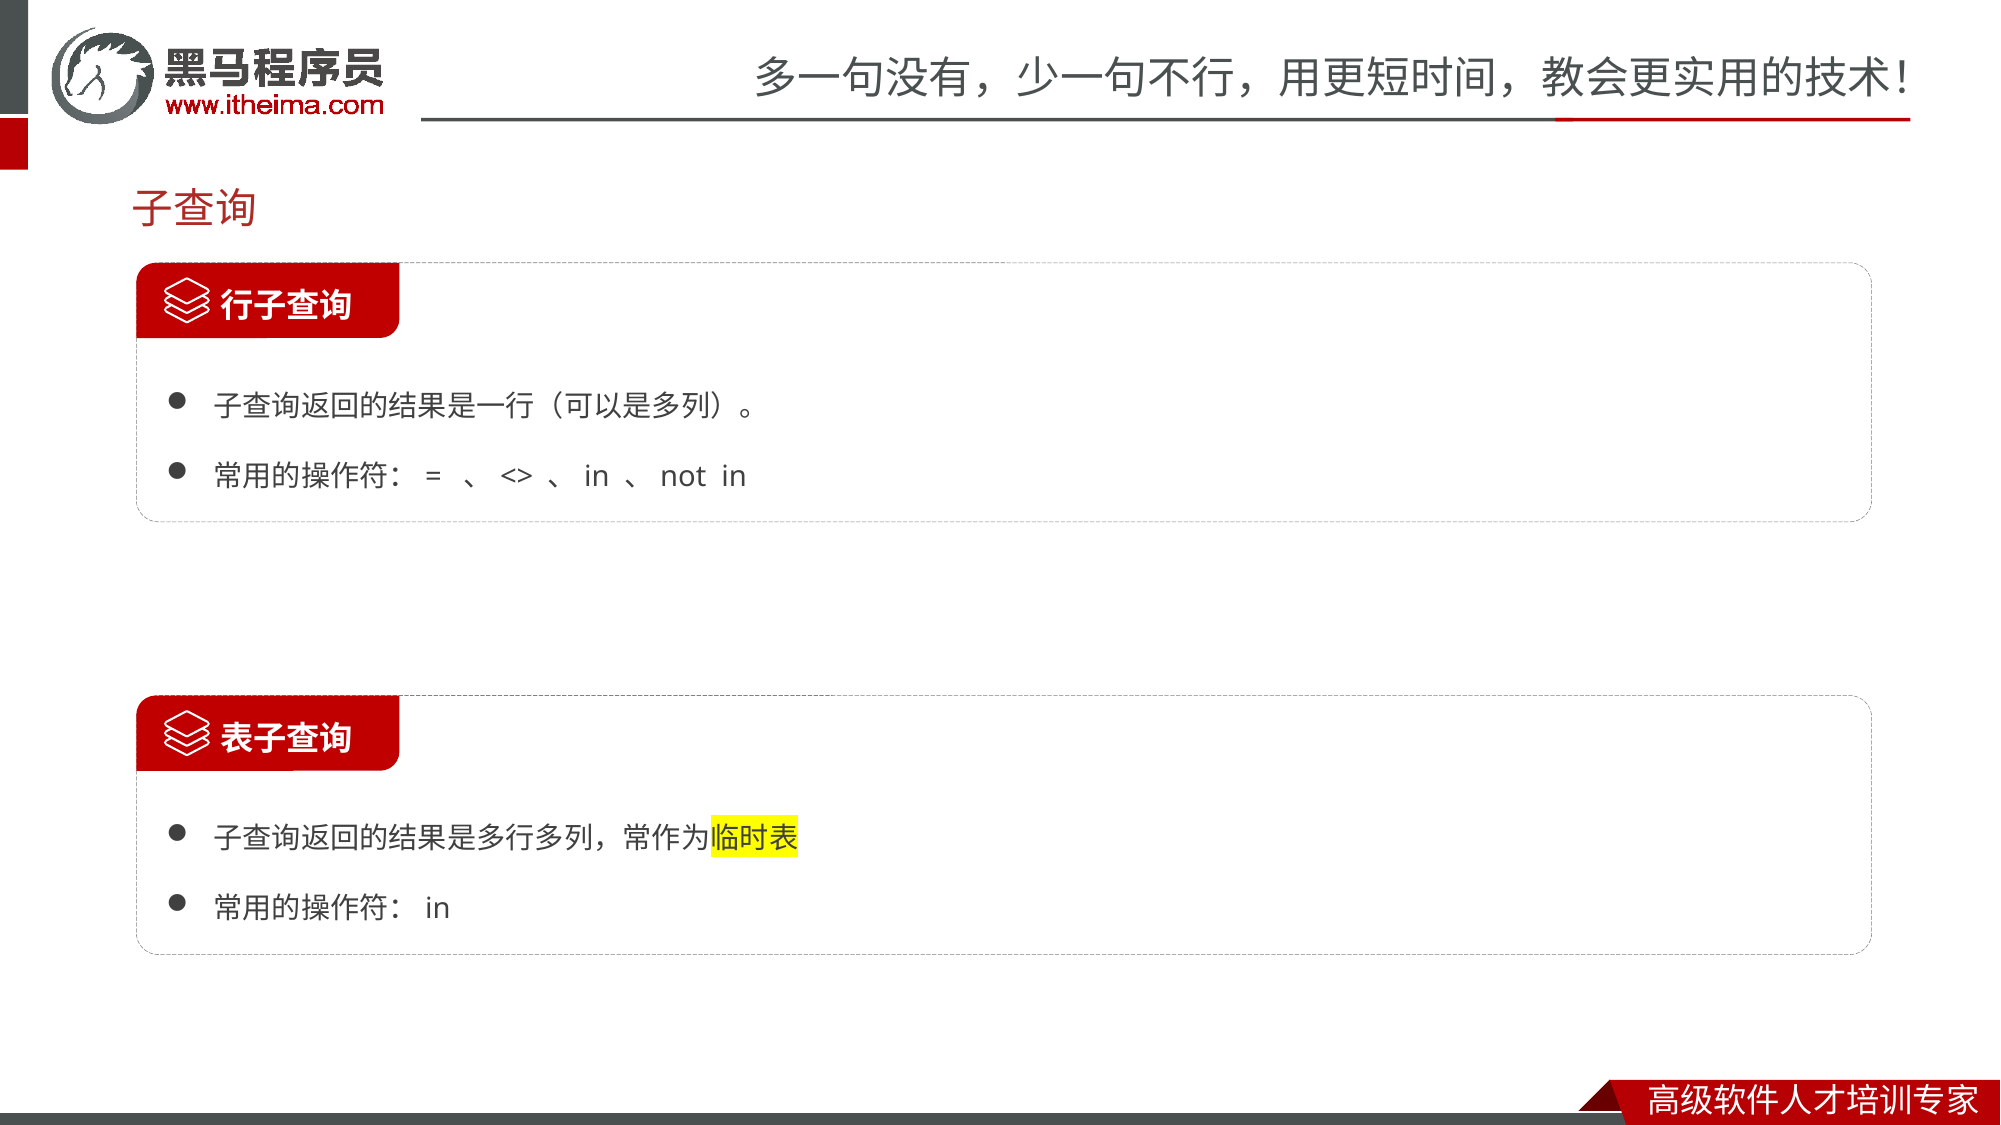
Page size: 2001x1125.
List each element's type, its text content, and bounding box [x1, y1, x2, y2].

picture [50, 26, 384, 125]
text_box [136, 695, 1872, 946]
title 子查询 [116, 164, 1872, 250]
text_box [136, 262, 1872, 513]
